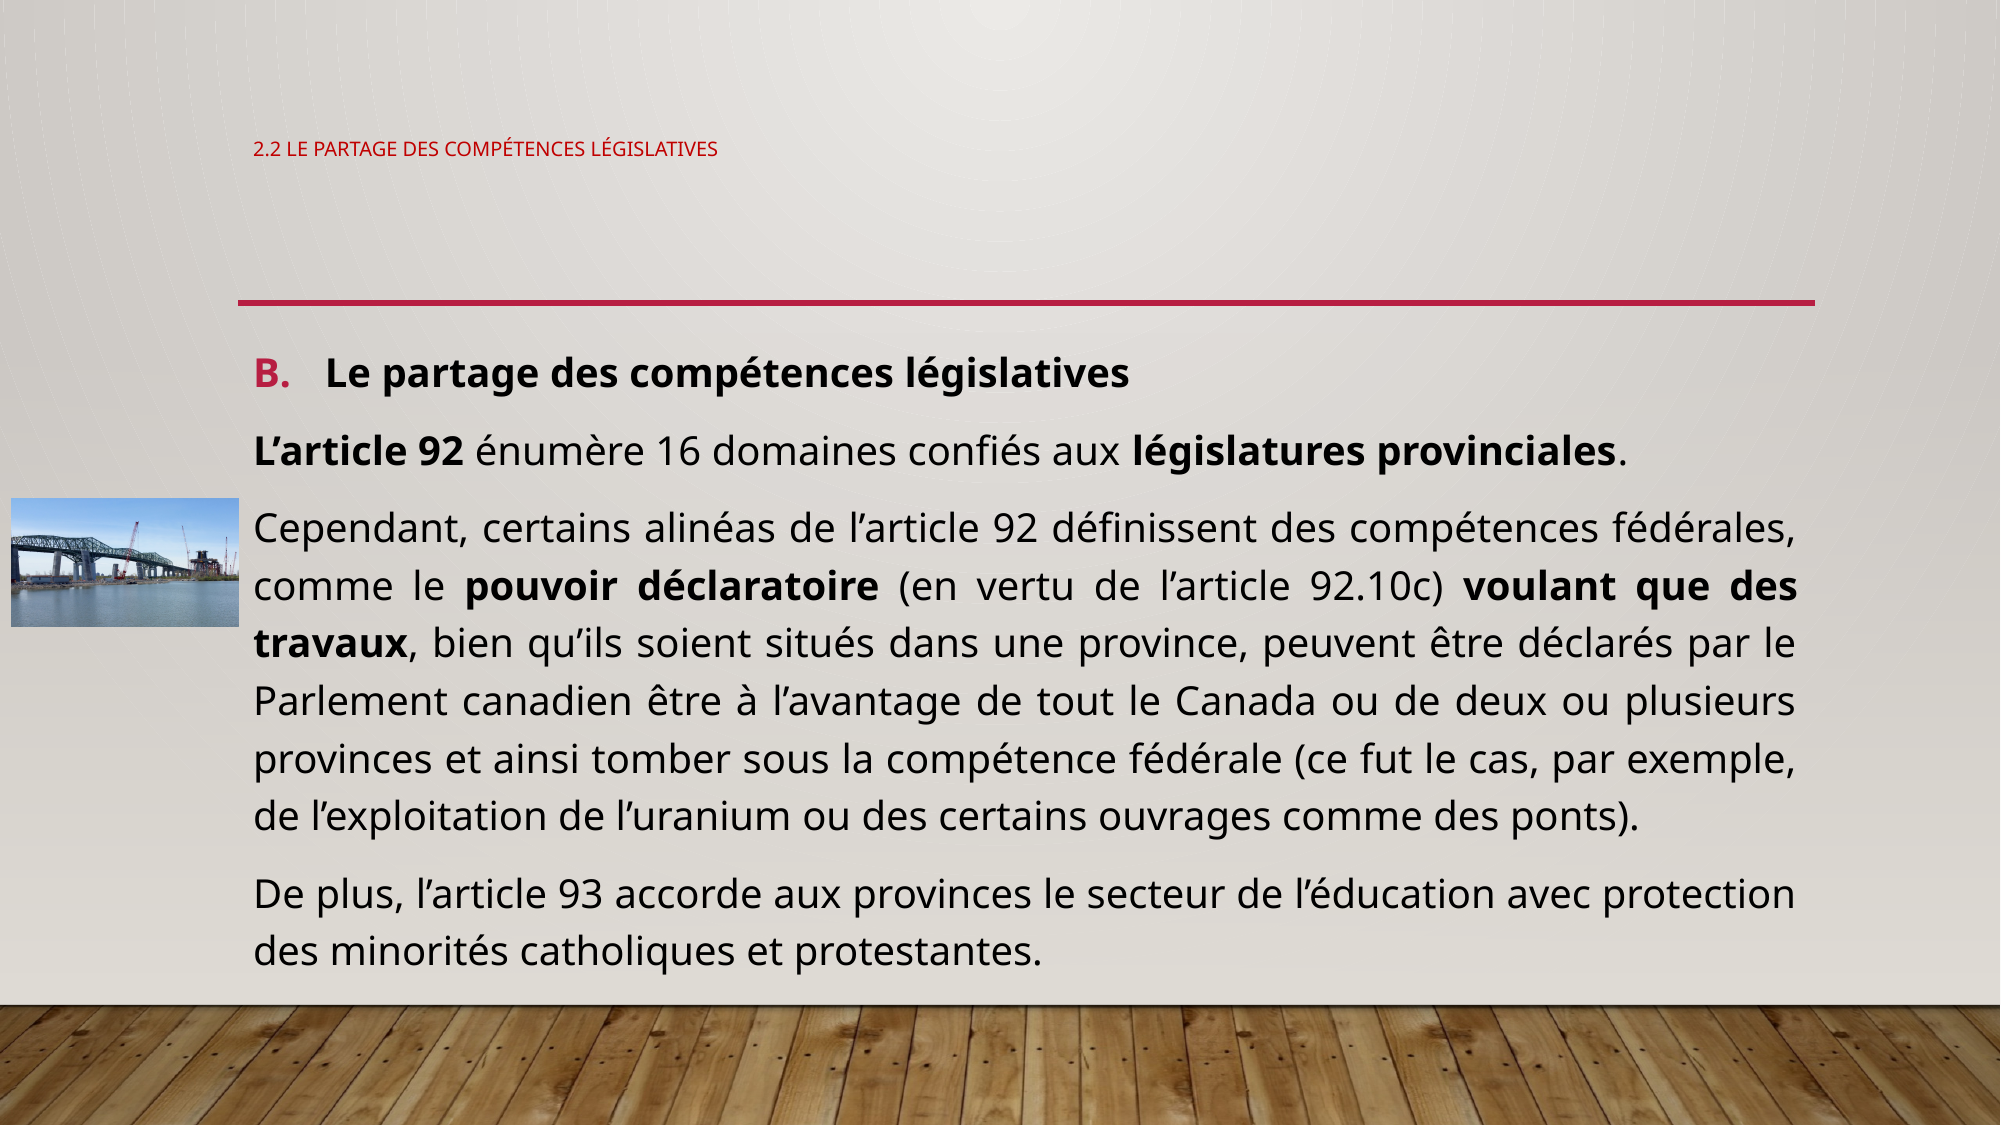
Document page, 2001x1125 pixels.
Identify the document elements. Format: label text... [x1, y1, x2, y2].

title 2.2 Le partage des compétences législatives [238, 131, 1814, 305]
list Le partage des compétences législatives L’article 92 énumère 16 domaines confiés aux législatures provinciales. Cependant, certains alinéas de l’article 92 définissent des compétences fédérales, comme le pouvoir déclaratoire (en vertu de l’article 92.10c) voulant que des travaux, bien qu’ils soient situés dans une province, peuvent être déclarés par le Parlement canadien être à l’avantage de tout le Canada ou de deux ou plusieurs provinces et ainsi tomber sous la compétence fédérale (ce fut le cas, par exemple, de l’exploitation de l’uranium ou des certains ouvrages comme des ponts). De plus, l’article 93 accorde aux provinces le secteur de l’éducation avec protection des minorités catholiques et protestantes. [238, 330, 1814, 993]
picture [0, 1005, 2000, 1125]
picture [10, 498, 239, 627]
